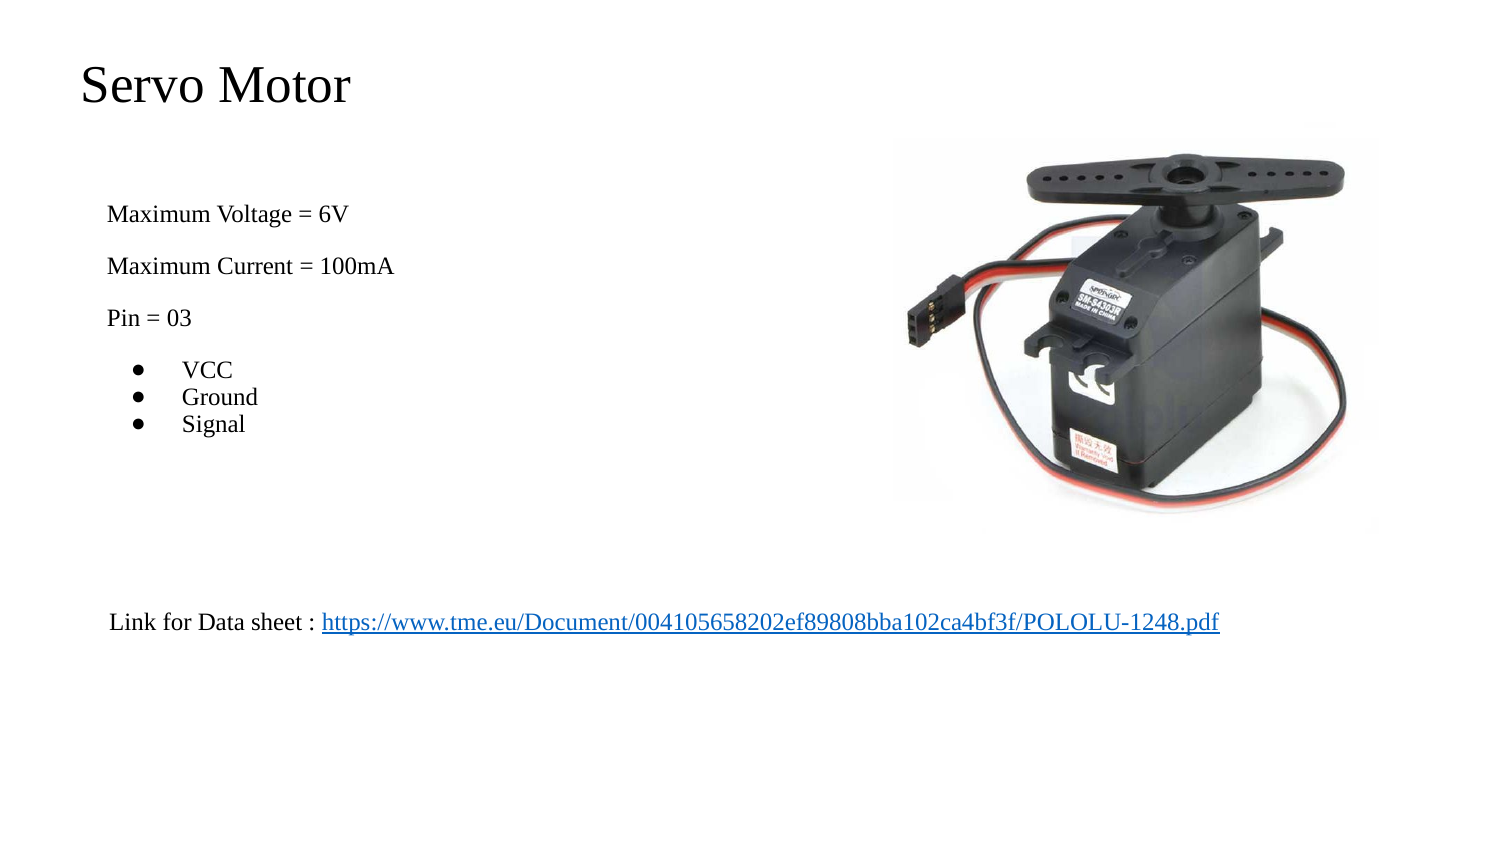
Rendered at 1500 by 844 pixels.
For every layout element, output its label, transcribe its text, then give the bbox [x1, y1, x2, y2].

list Maximum Voltage = 6V Maximum Current = 100mA Pin = 03 VCC Ground Signal [91, 186, 889, 558]
title Servo Motor [65, 41, 1328, 130]
picture [889, 116, 1381, 609]
text_box Link for Data sheet : https://www.tme.eu/Document/004105658202ef89808bba102ca4bf3f/POLOLU-1248.pdf [94, 590, 1299, 711]
